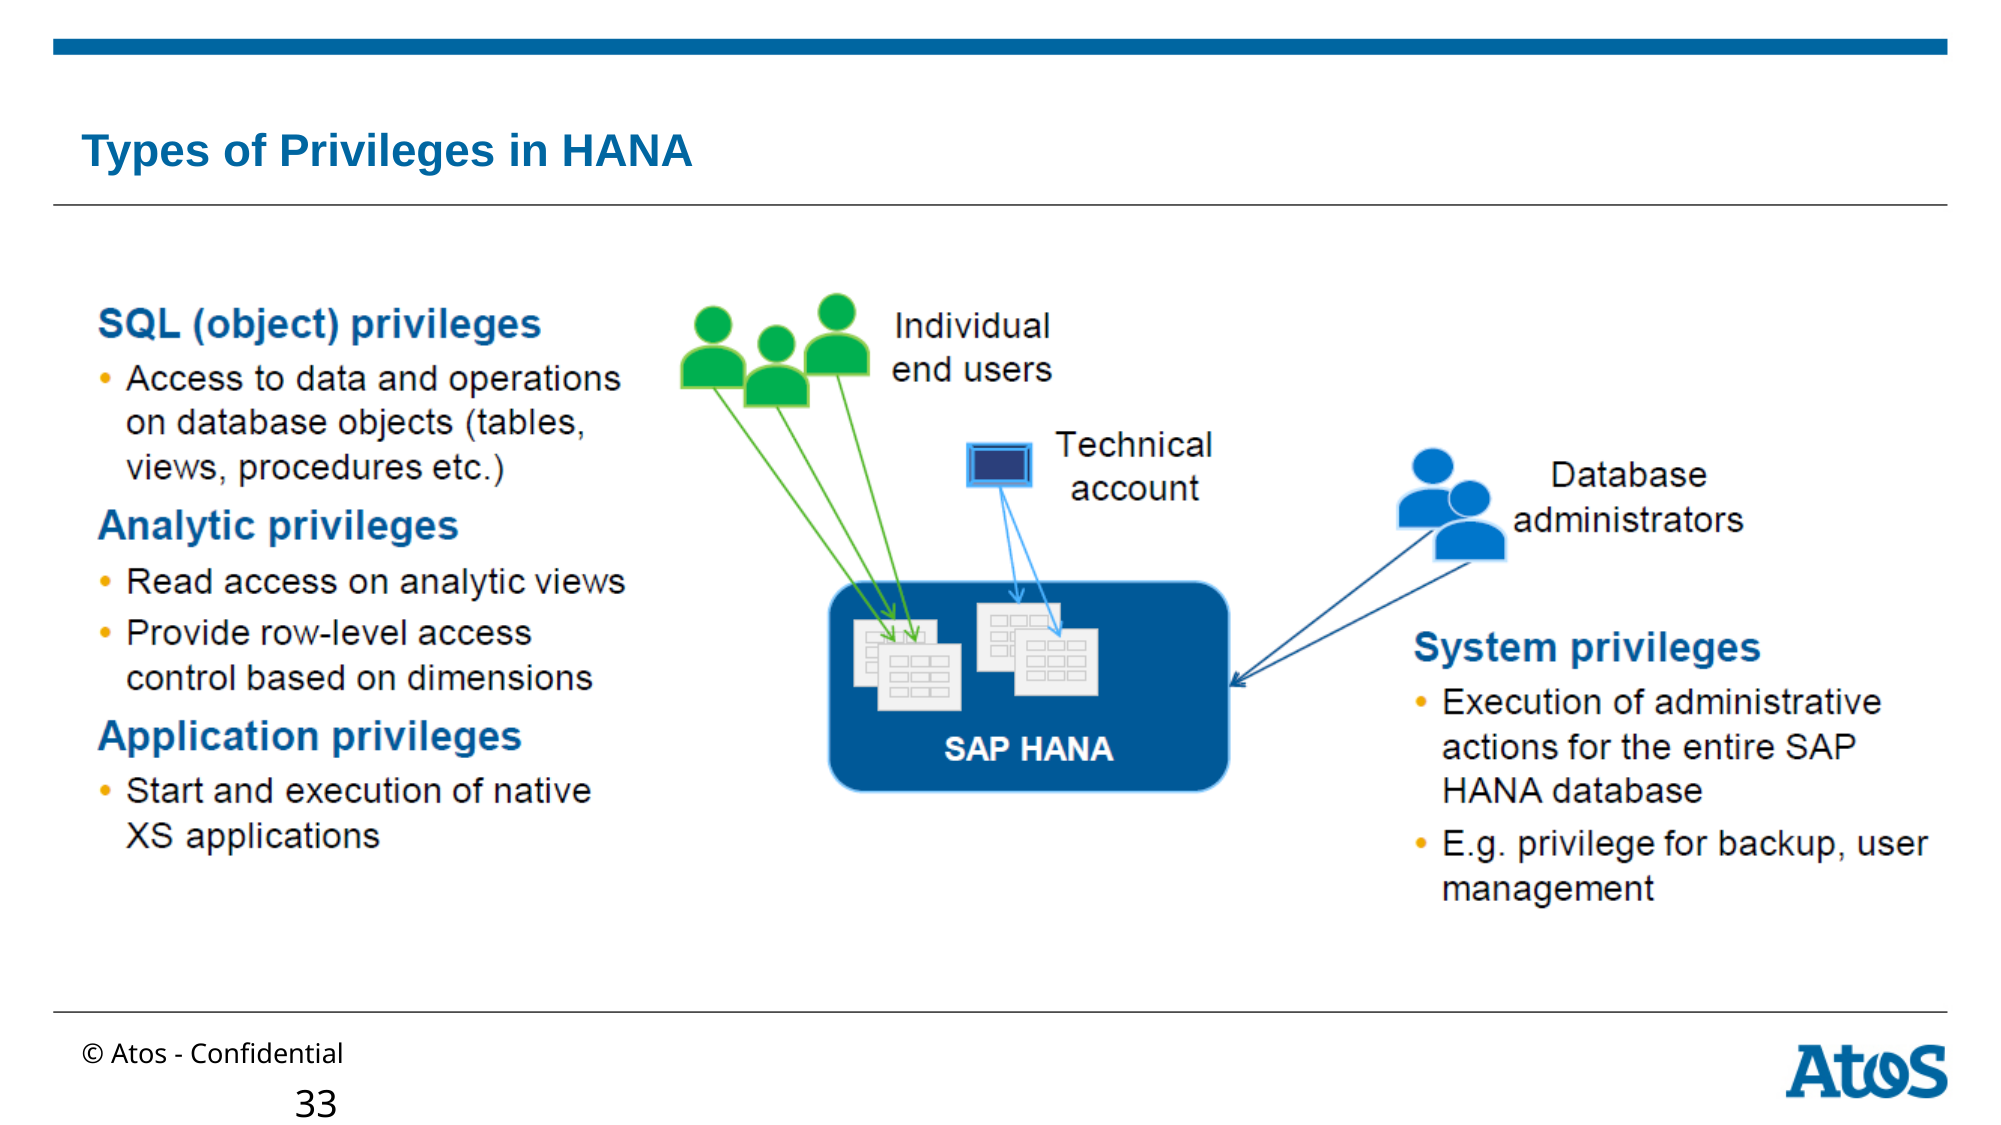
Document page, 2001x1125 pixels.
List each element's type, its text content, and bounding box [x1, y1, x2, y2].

text_box Types of Privileges in HANA [62, 109, 970, 186]
slide_number 33 [279, 1072, 505, 1125]
picture [0, 0, 2001, 1125]
